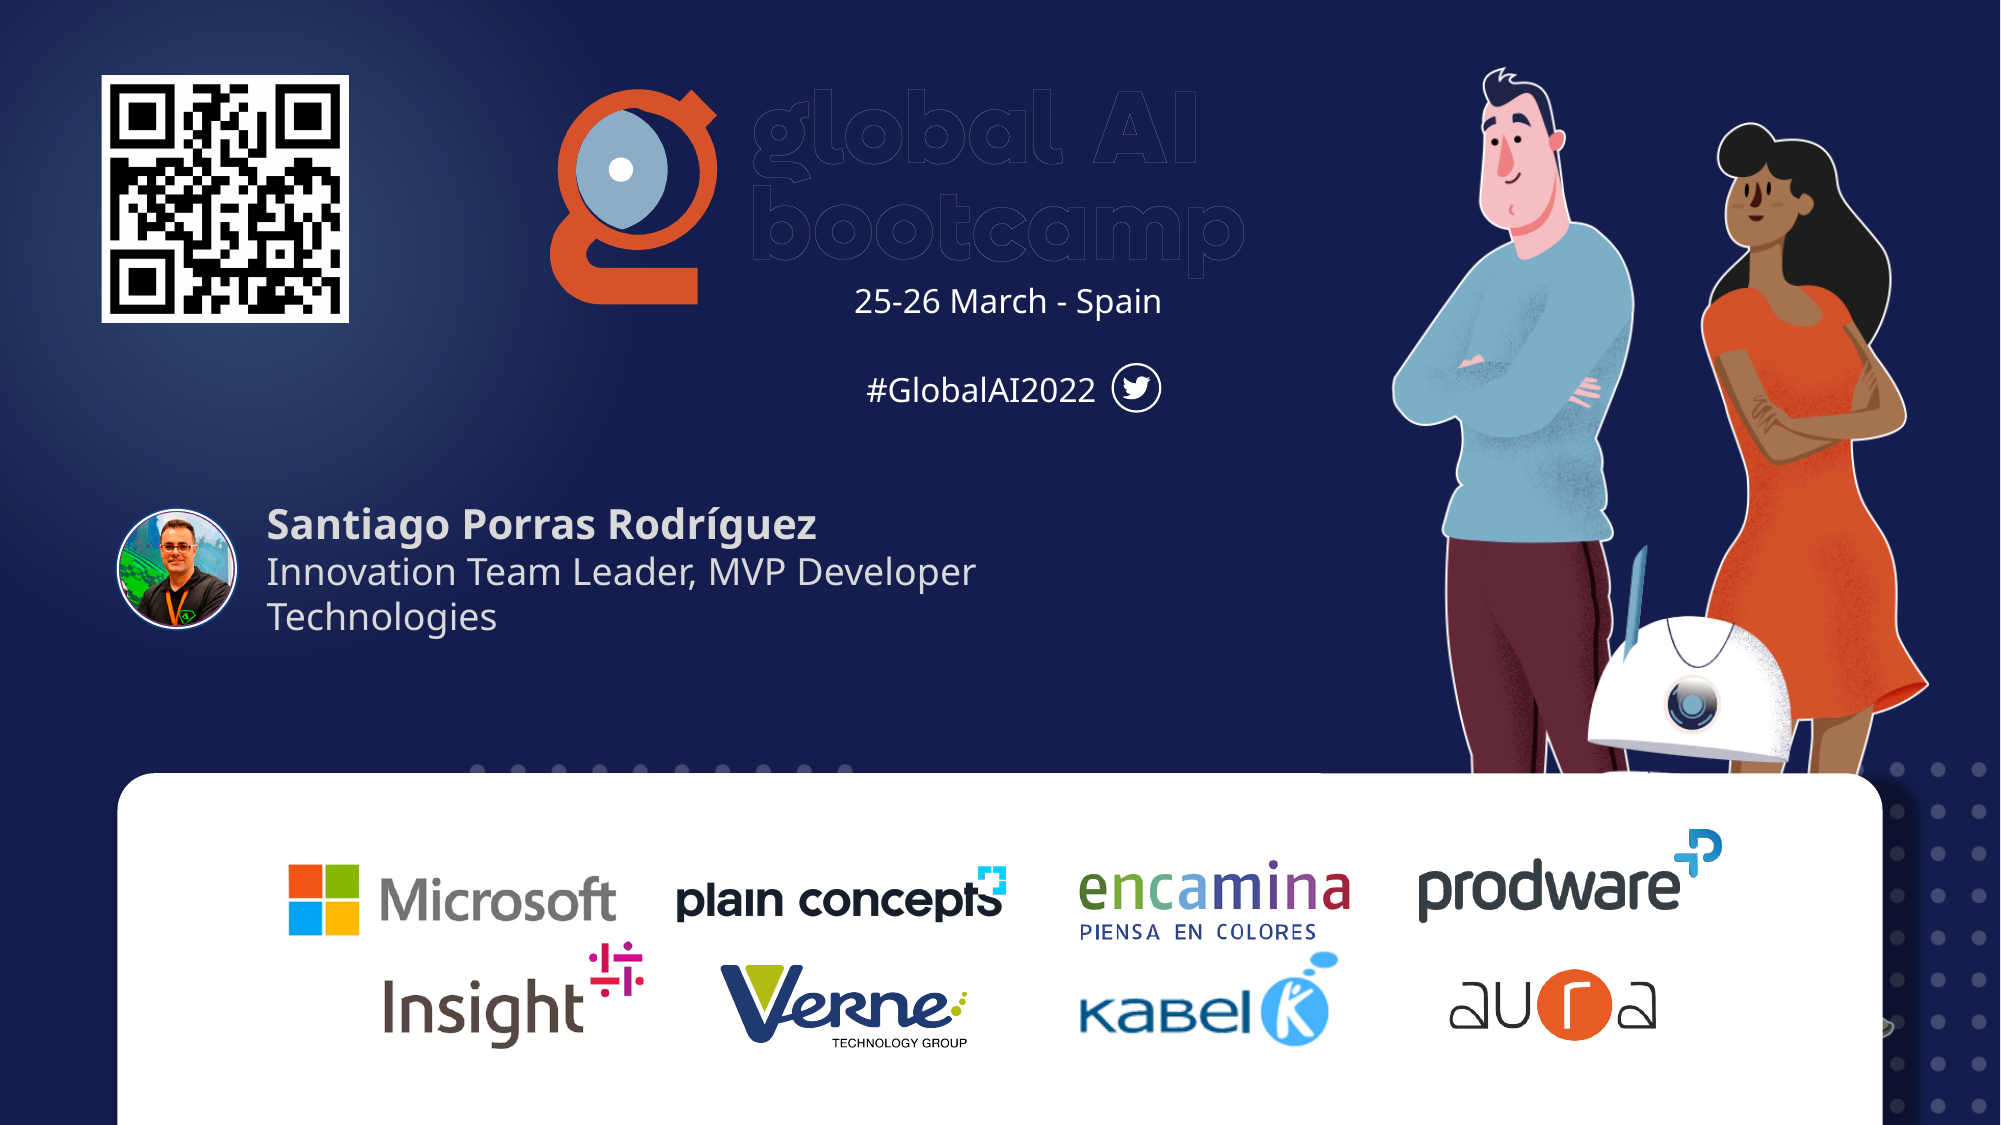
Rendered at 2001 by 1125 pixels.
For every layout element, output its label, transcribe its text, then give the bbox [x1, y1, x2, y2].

picture [0, 0, 2001, 1125]
picture [285, 847, 644, 1049]
text_box Innovation Team Leader, MVP Developer Technologies [266, 547, 1171, 638]
picture [1419, 829, 1722, 923]
picture [665, 854, 1018, 1071]
text_box Santiago Porras Rodríguez [266, 497, 1171, 547]
picture [1030, 842, 1399, 1048]
picture [1449, 969, 1656, 1041]
